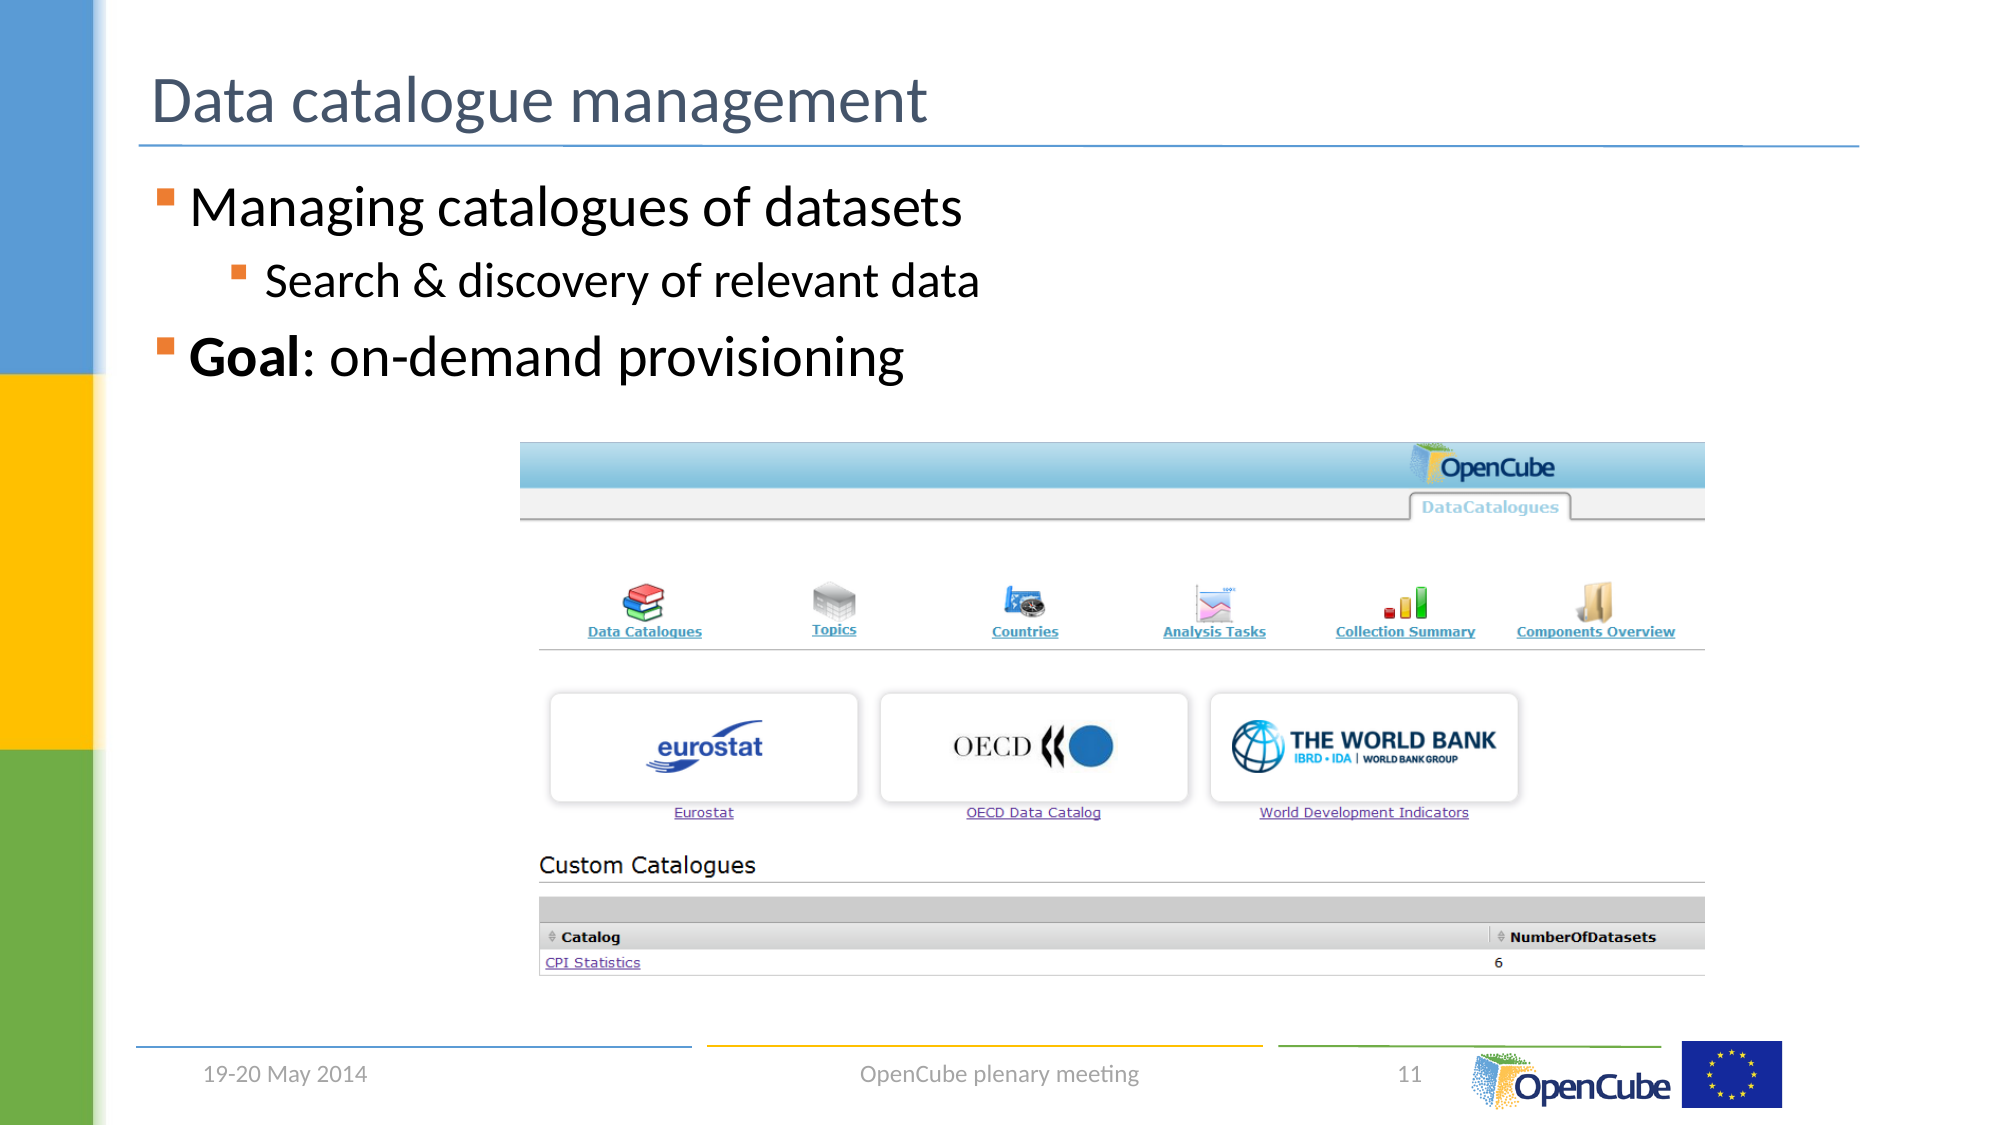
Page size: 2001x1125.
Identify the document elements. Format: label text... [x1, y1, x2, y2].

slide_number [187, 1042, 656, 1103]
slide_number 11 [1325, 1042, 1438, 1103]
footer OpenCube plenary meeting [762, 1042, 1238, 1103]
list Managing catalogues of datasets Search & discovery of relevant data Goal: on-demand provisioning [137, 168, 1863, 423]
picture [0, 0, 2001, 1125]
title Data catalogue management [136, 24, 1865, 143]
